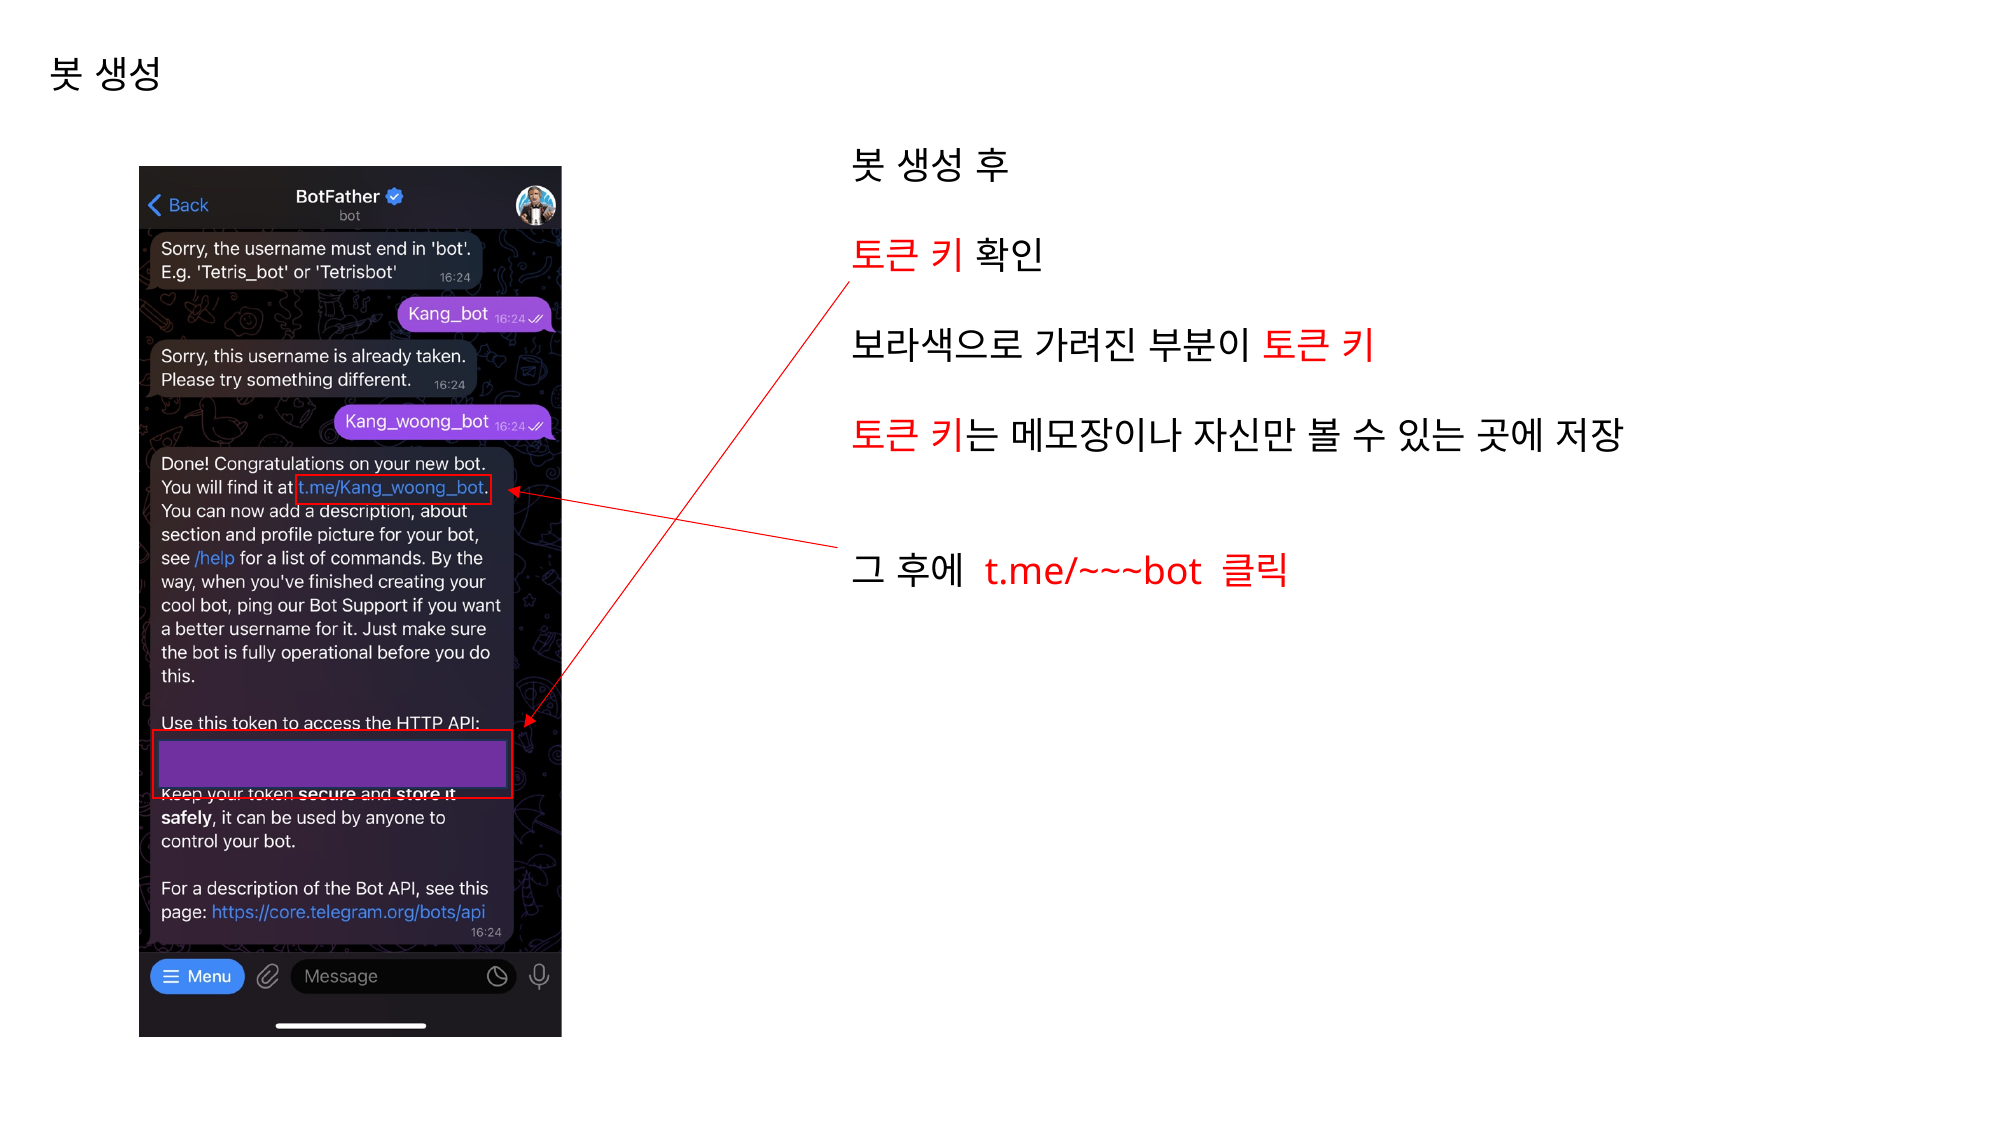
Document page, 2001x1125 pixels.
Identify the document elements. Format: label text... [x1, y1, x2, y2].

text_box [524, 281, 850, 728]
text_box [507, 489, 838, 548]
text_box 봇 생성 후 토큰 키 확인 보라색으로 가려진 부분이 토큰 키 토큰 키는 메모장이나 자신만 볼 수 있는 곳에 저장 그 후에 t.me/~~~bot 클릭 [836, 134, 1820, 780]
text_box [139, 166, 562, 1037]
text_box 봇 생성 [34, 43, 405, 104]
